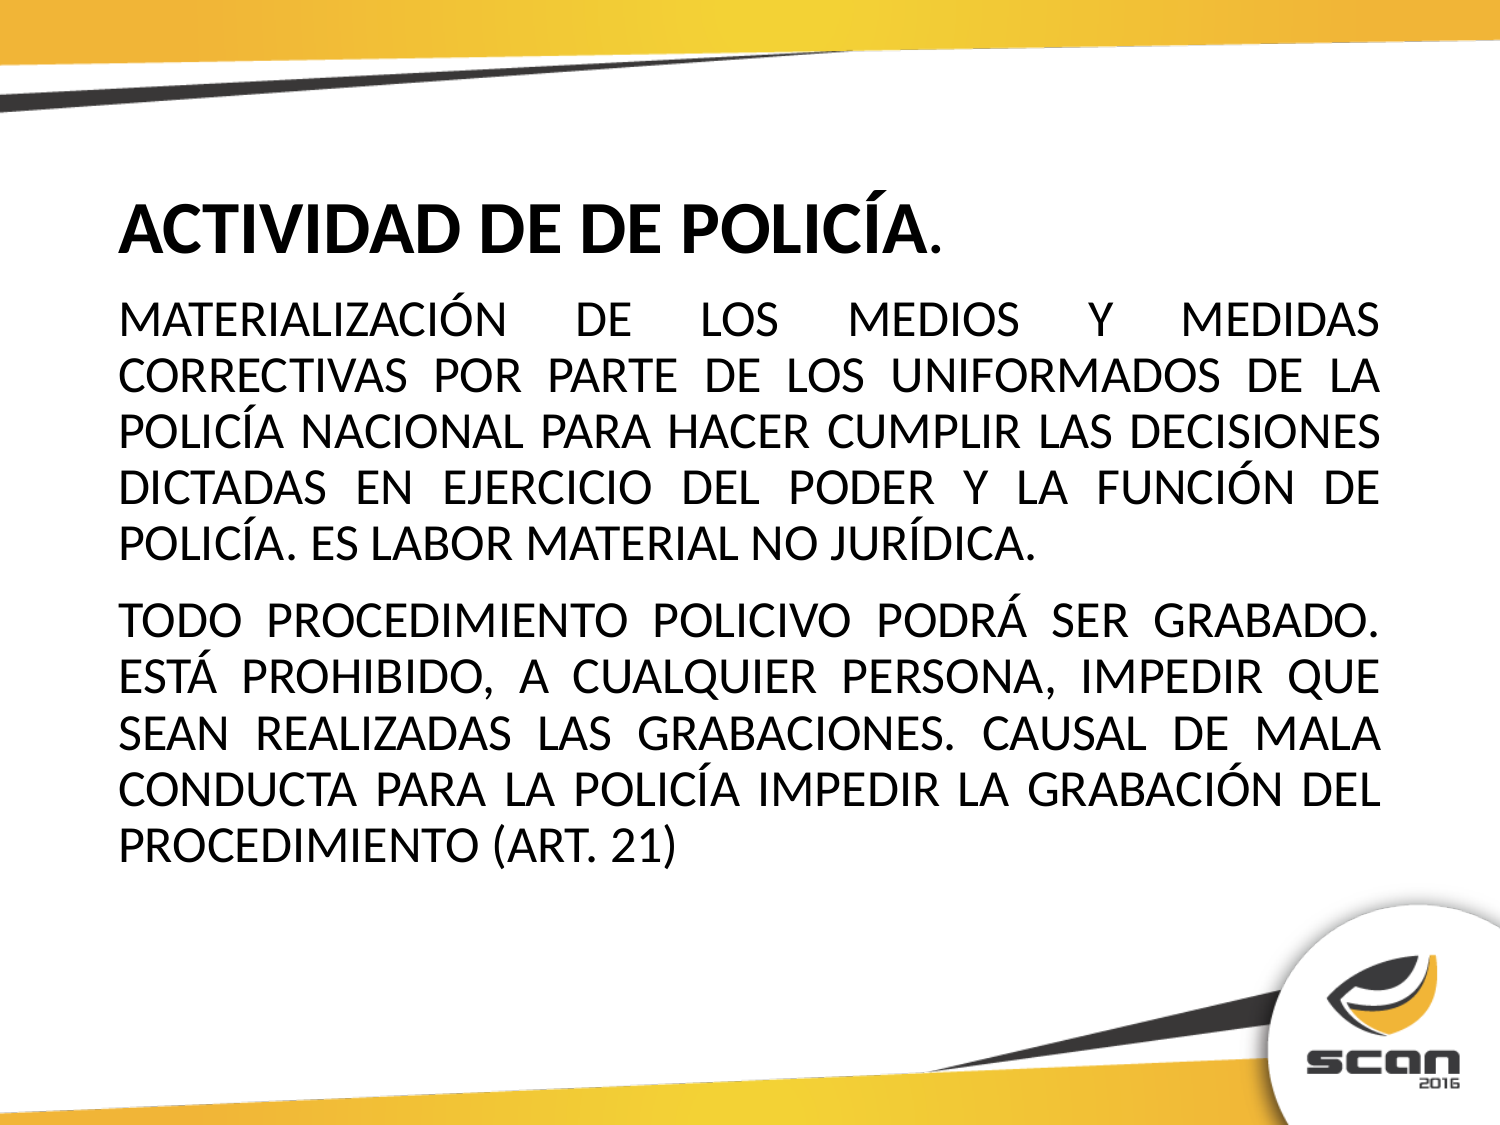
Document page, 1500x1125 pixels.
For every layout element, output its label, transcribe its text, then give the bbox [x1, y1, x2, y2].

list ACTIVIDAD DE DE POLICÍA. MATERIALIZACIÓN DE LOS MEDIOS Y MEDIDAS CORRECTIVAS POR PARTE DE LOS UNIFORMADOS DE LA POLICÍA NACIONAL PARA HACER CUMPLIR LAS DECISIONES DICTADAS EN EJERCICIO DEL PODER Y LA FUNCIÓN DE POLICÍA. ES LABOR MATERIAL NO JURÍDICA. TODO PROCEDIMIENTO POLICIVO PODRÁ SER GRABADO. ESTÁ PROHIBIDO, A CUALQUIER PERSONA, IMPEDIR QUE SEAN REALIZADAS LAS GRABACIONES. CAUSAL DE MALA CONDUCTA PARA LA POLICÍA IMPEDIR LA GRABACIÓN DEL PROCEDIMIENTO (ART. 21) [103, 181, 1397, 1014]
picture [0, 0, 1500, 1125]
